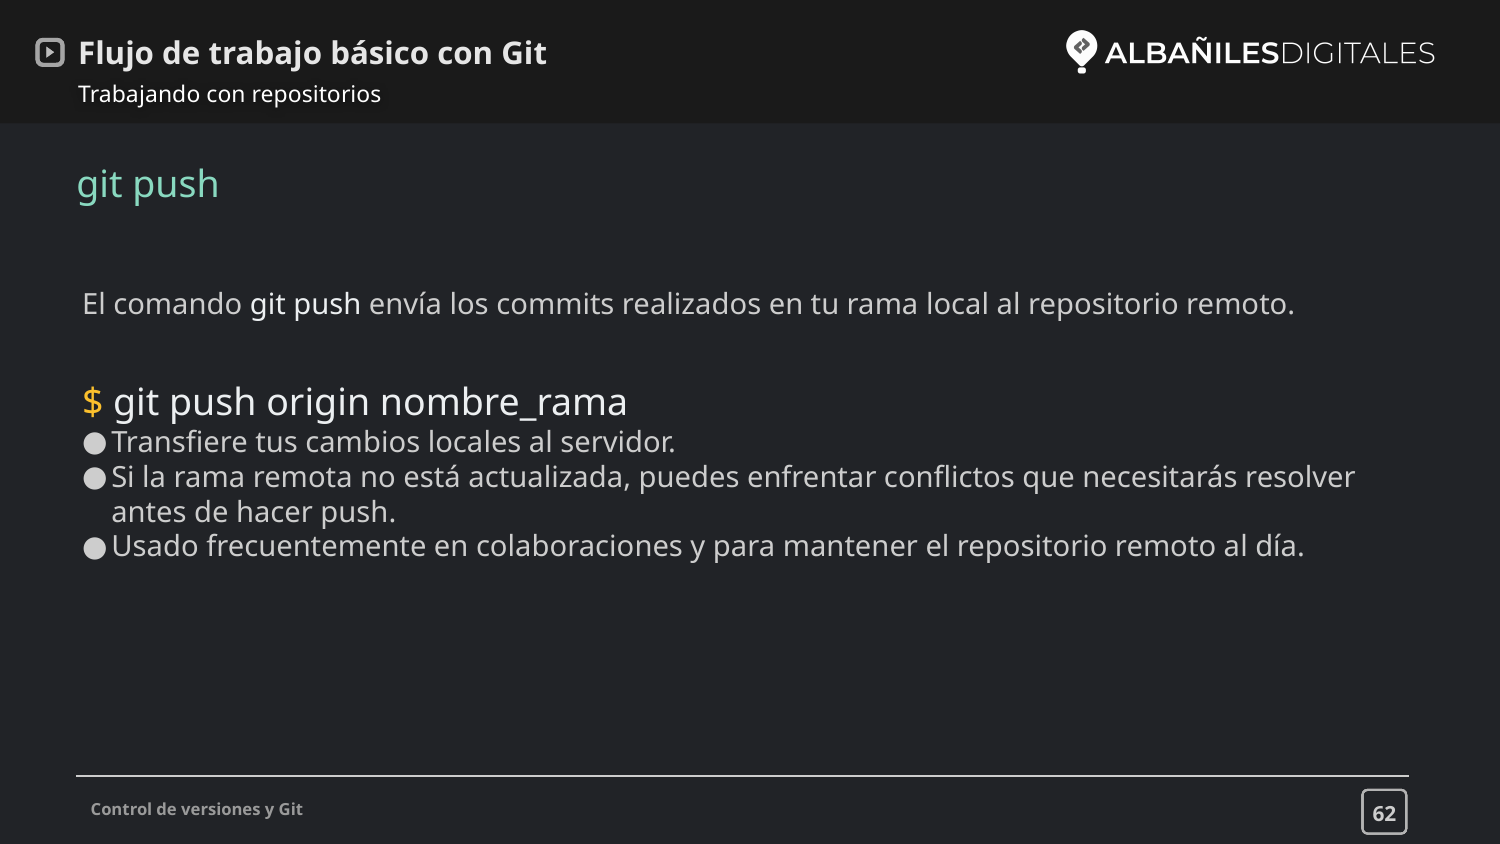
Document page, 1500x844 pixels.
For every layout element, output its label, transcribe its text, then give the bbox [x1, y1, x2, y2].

picture [1066, 30, 1439, 74]
text_box git push [76, 140, 788, 233]
title Flujo de trabajo básico con Git [63, 18, 934, 61]
slide_number 62 [1352, 785, 1417, 844]
text_box El comando git push envía los commits realizados en tu rama local al repositorio remoto. $ git push origin nombre_rama Transfiere tus cambios locales al servidor. Si la rama remota no está actualizada, puedes enfrentar conflictos que necesitarás resolver antes de hacer push. Usado frecuentemente en colaboraciones y para mantener el repositorio remoto al día. [76, 279, 1398, 569]
subtitle Trabajando con repositorios [63, 64, 1324, 114]
